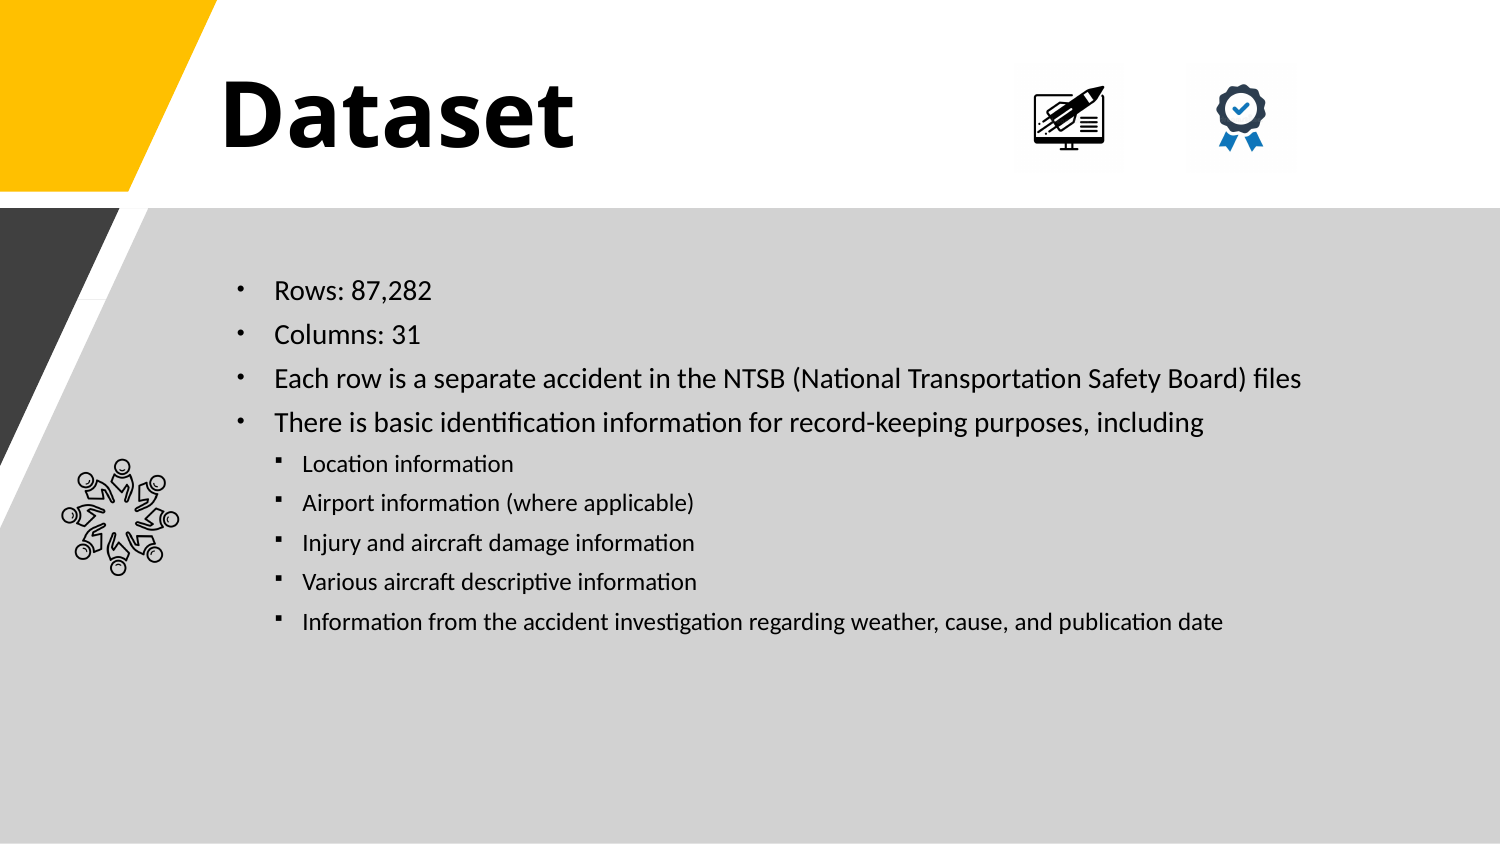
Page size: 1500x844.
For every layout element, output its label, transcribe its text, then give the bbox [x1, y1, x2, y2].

subtitle Rows: 87,282 Columns: 31 Each row is a separate accident in the NTSB (National Transportation Safety Board) files There is basic identification information for record-keeping purposes, including Location information Airport information (where applicable) Injury and aircraft damage information Various aircraft descriptive information Information from the accident investigation regarding weather, cause, and publication date [203, 267, 1356, 765]
text_box [0, 207, 122, 467]
title Dataset [203, 45, 1356, 192]
picture [1186, 63, 1297, 173]
picture [59, 457, 180, 576]
picture [1014, 63, 1124, 173]
text_box [0, 0, 219, 193]
text_box [0, 207, 1500, 844]
